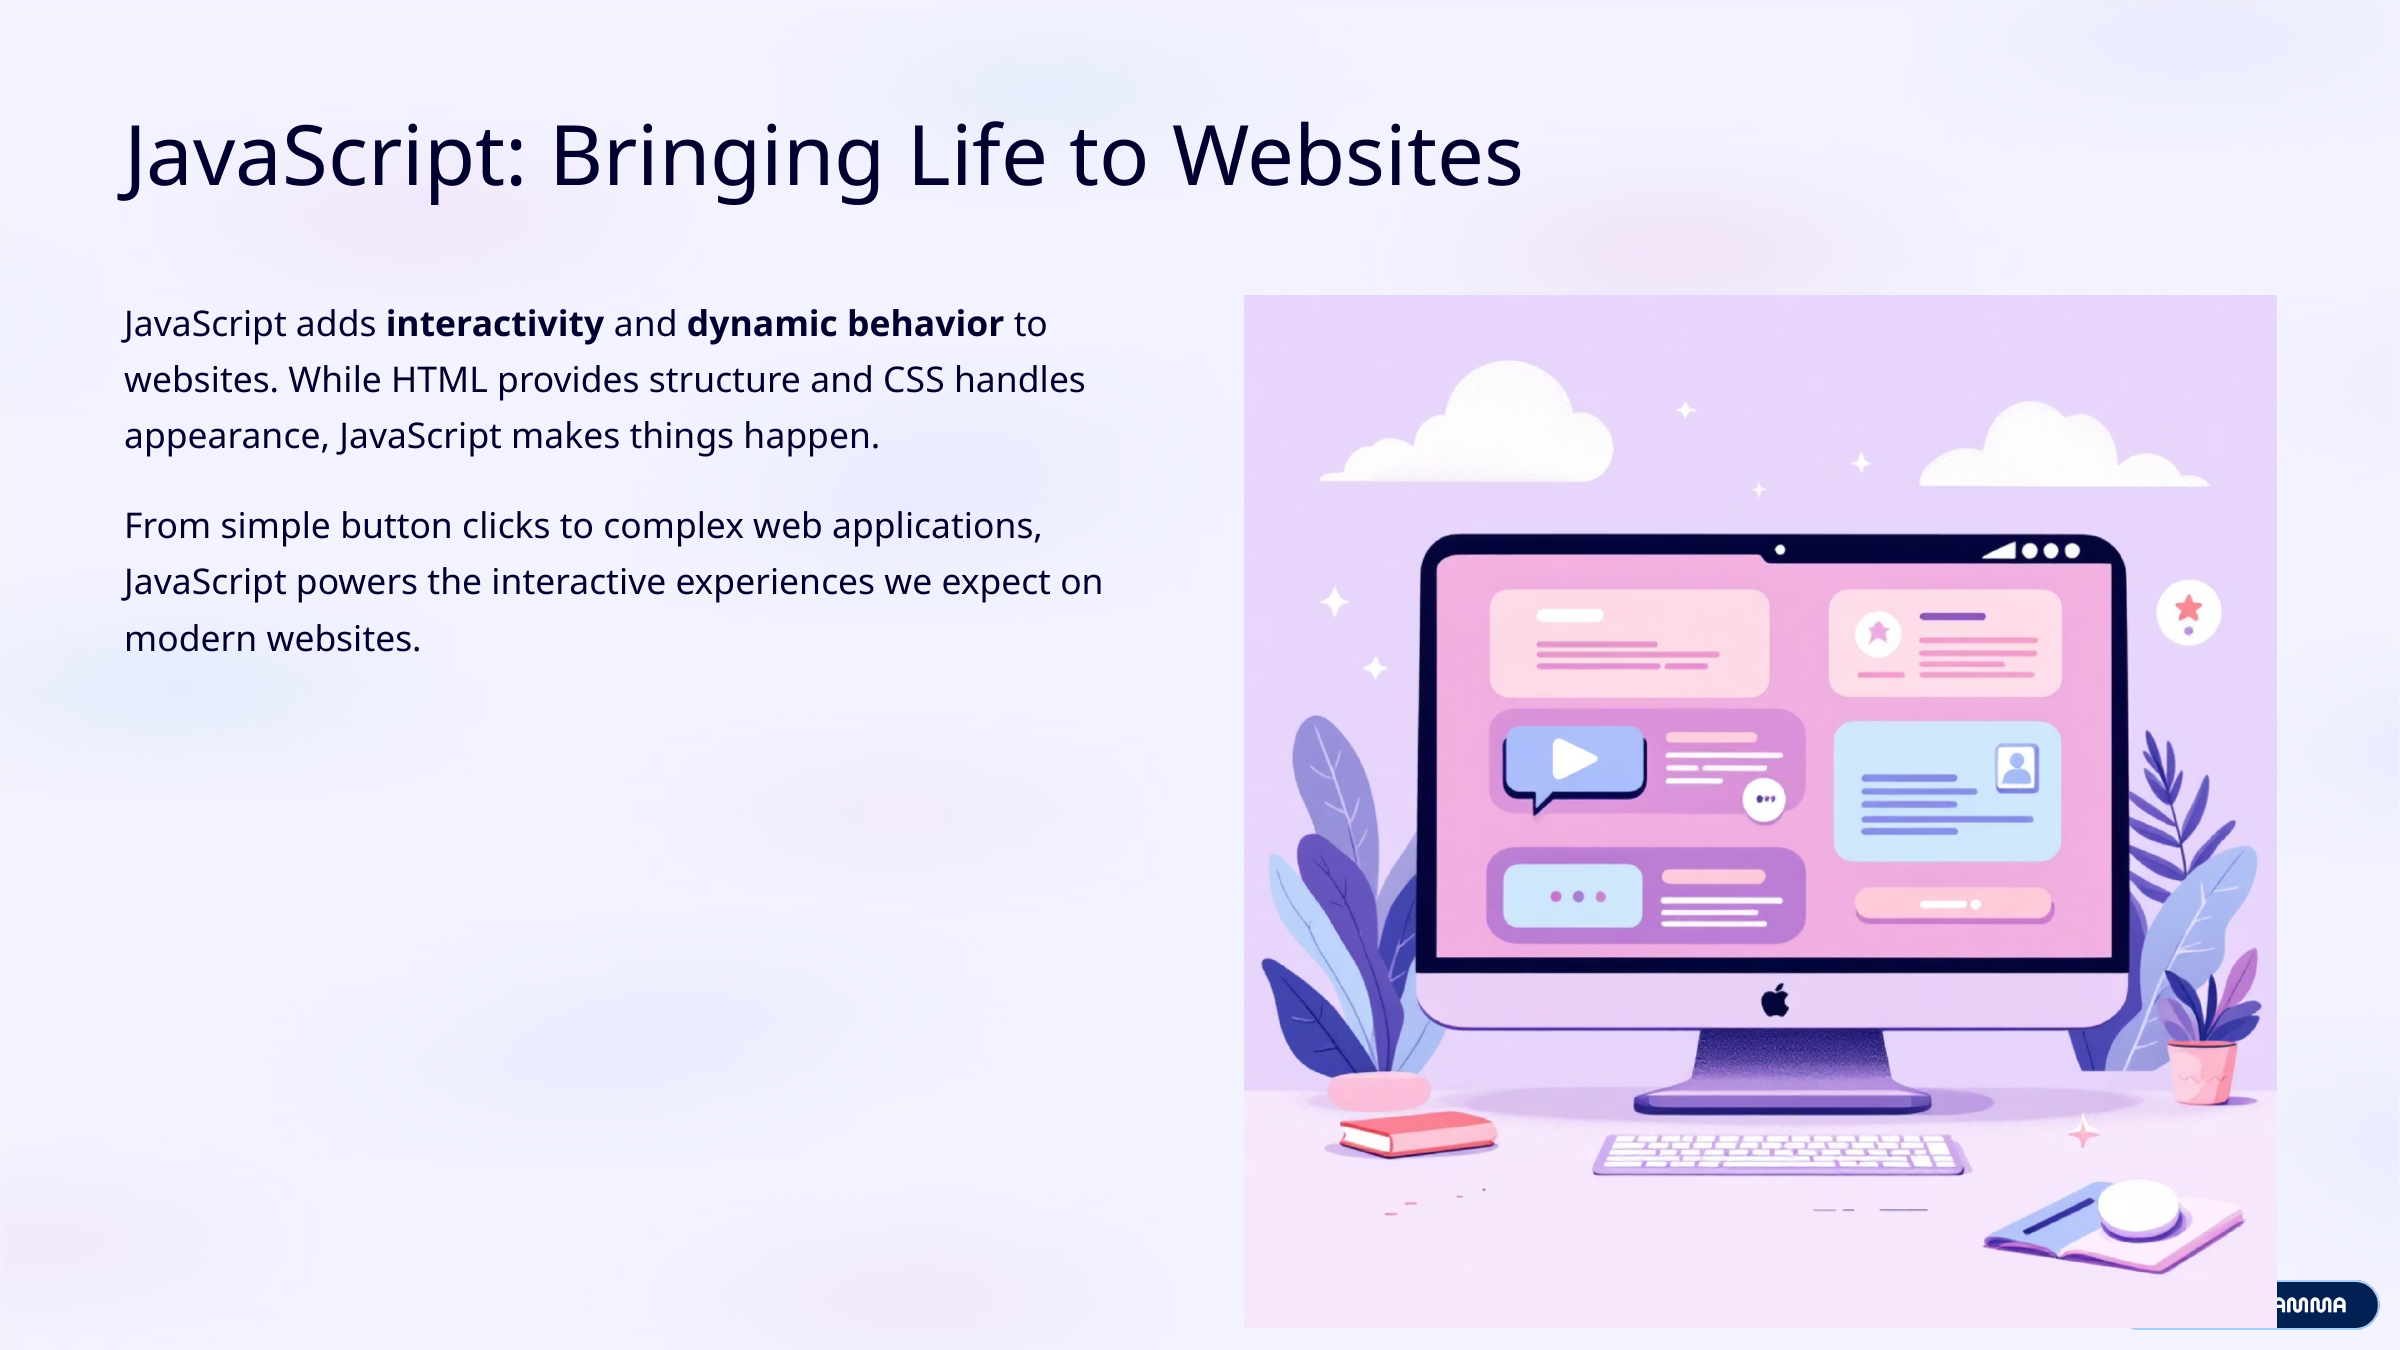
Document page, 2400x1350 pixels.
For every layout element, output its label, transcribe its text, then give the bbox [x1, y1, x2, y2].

text_box JavaScript: Bringing Life to Websites [124, 97, 1512, 202]
text_box From simple button clicks to complex web applications, JavaScript powers the interactive experiences we expect on modern websites. [124, 489, 1157, 603]
text_box JavaScript adds interactivity and dynamic behavior to websites. While HTML provides structure and CSS handles appearance, JavaScript makes things happen. [124, 287, 1157, 458]
picture [1244, 295, 2389, 1339]
